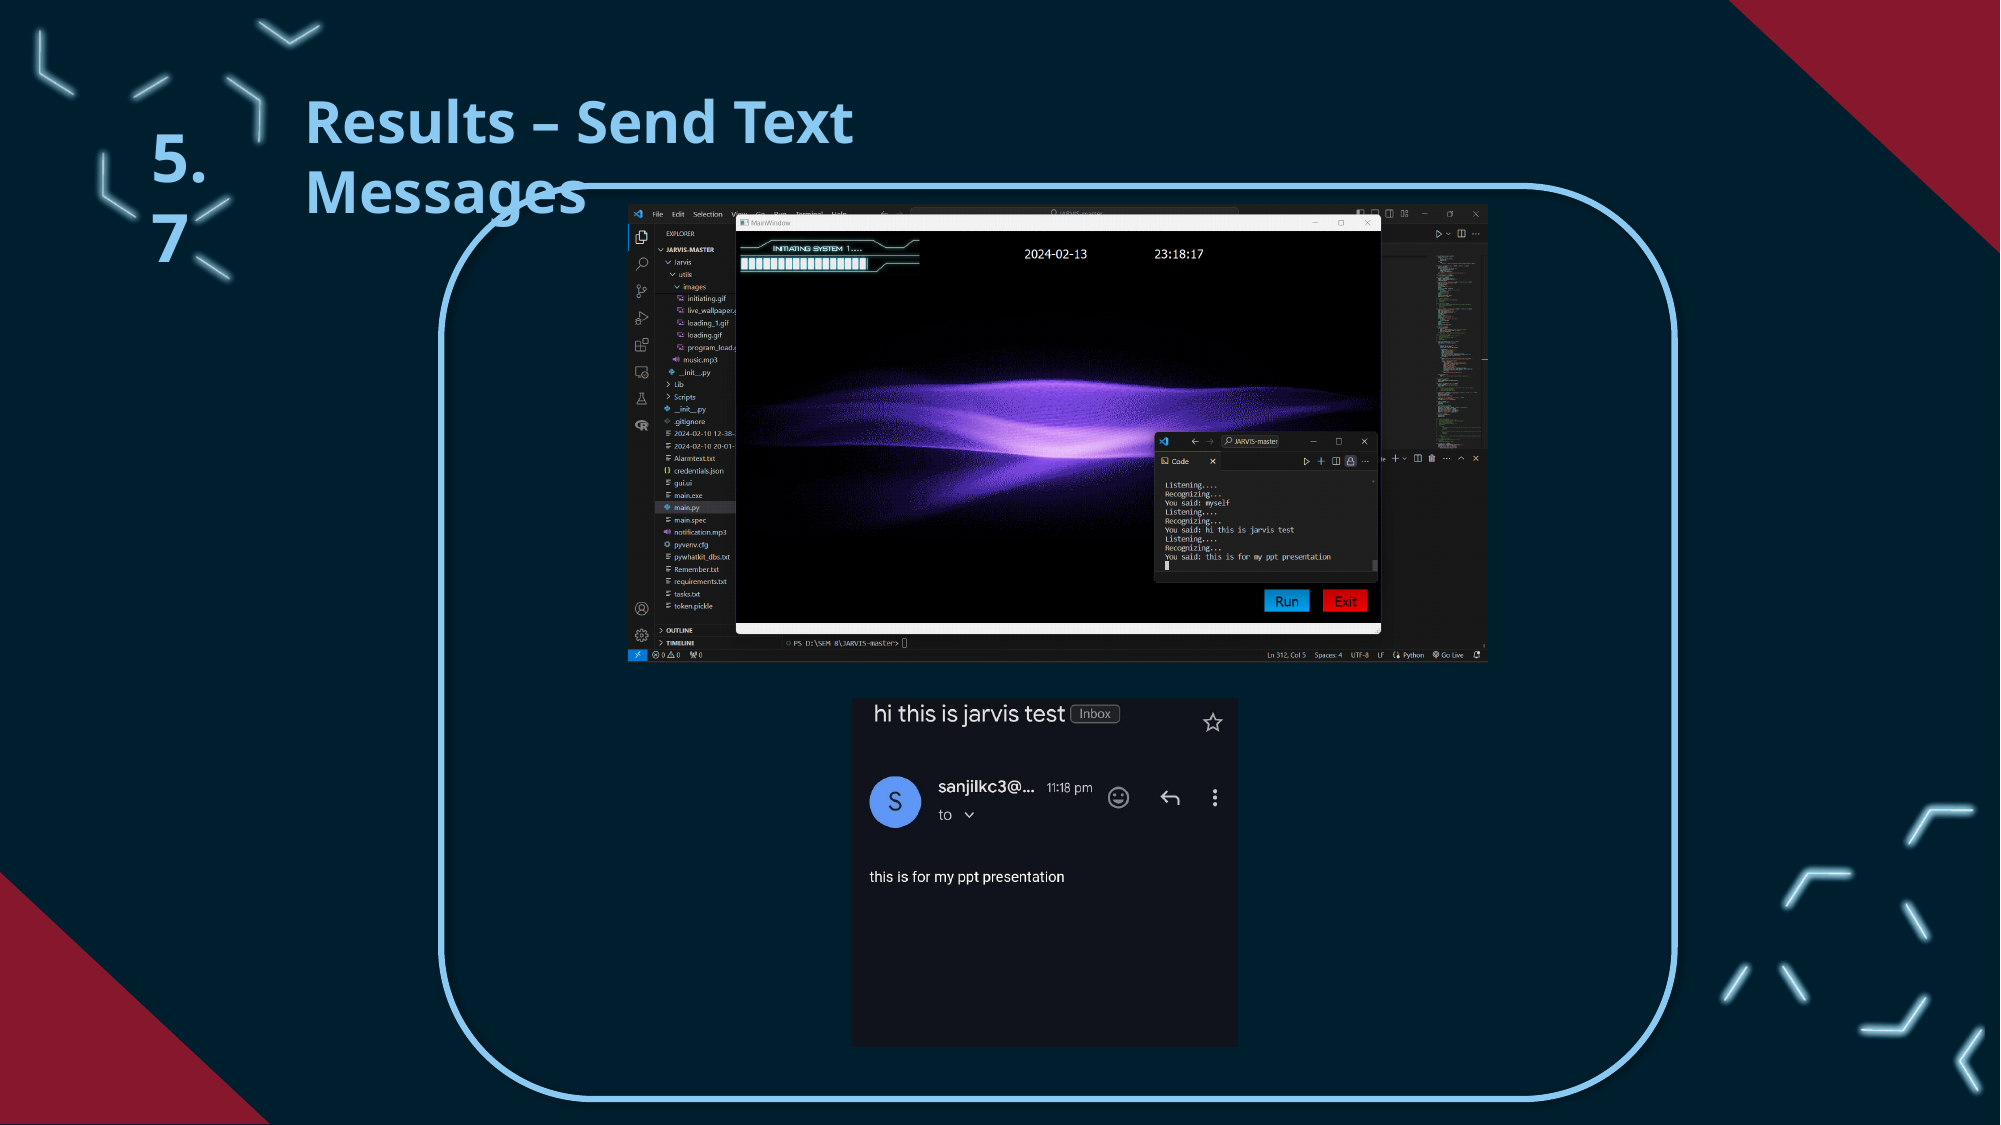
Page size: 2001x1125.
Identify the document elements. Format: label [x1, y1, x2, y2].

picture [1709, 793, 1985, 1100]
text_box [440, 184, 1676, 1101]
picture [852, 698, 1238, 1048]
text_box [23, 18, 889, 306]
picture [628, 204, 1488, 663]
